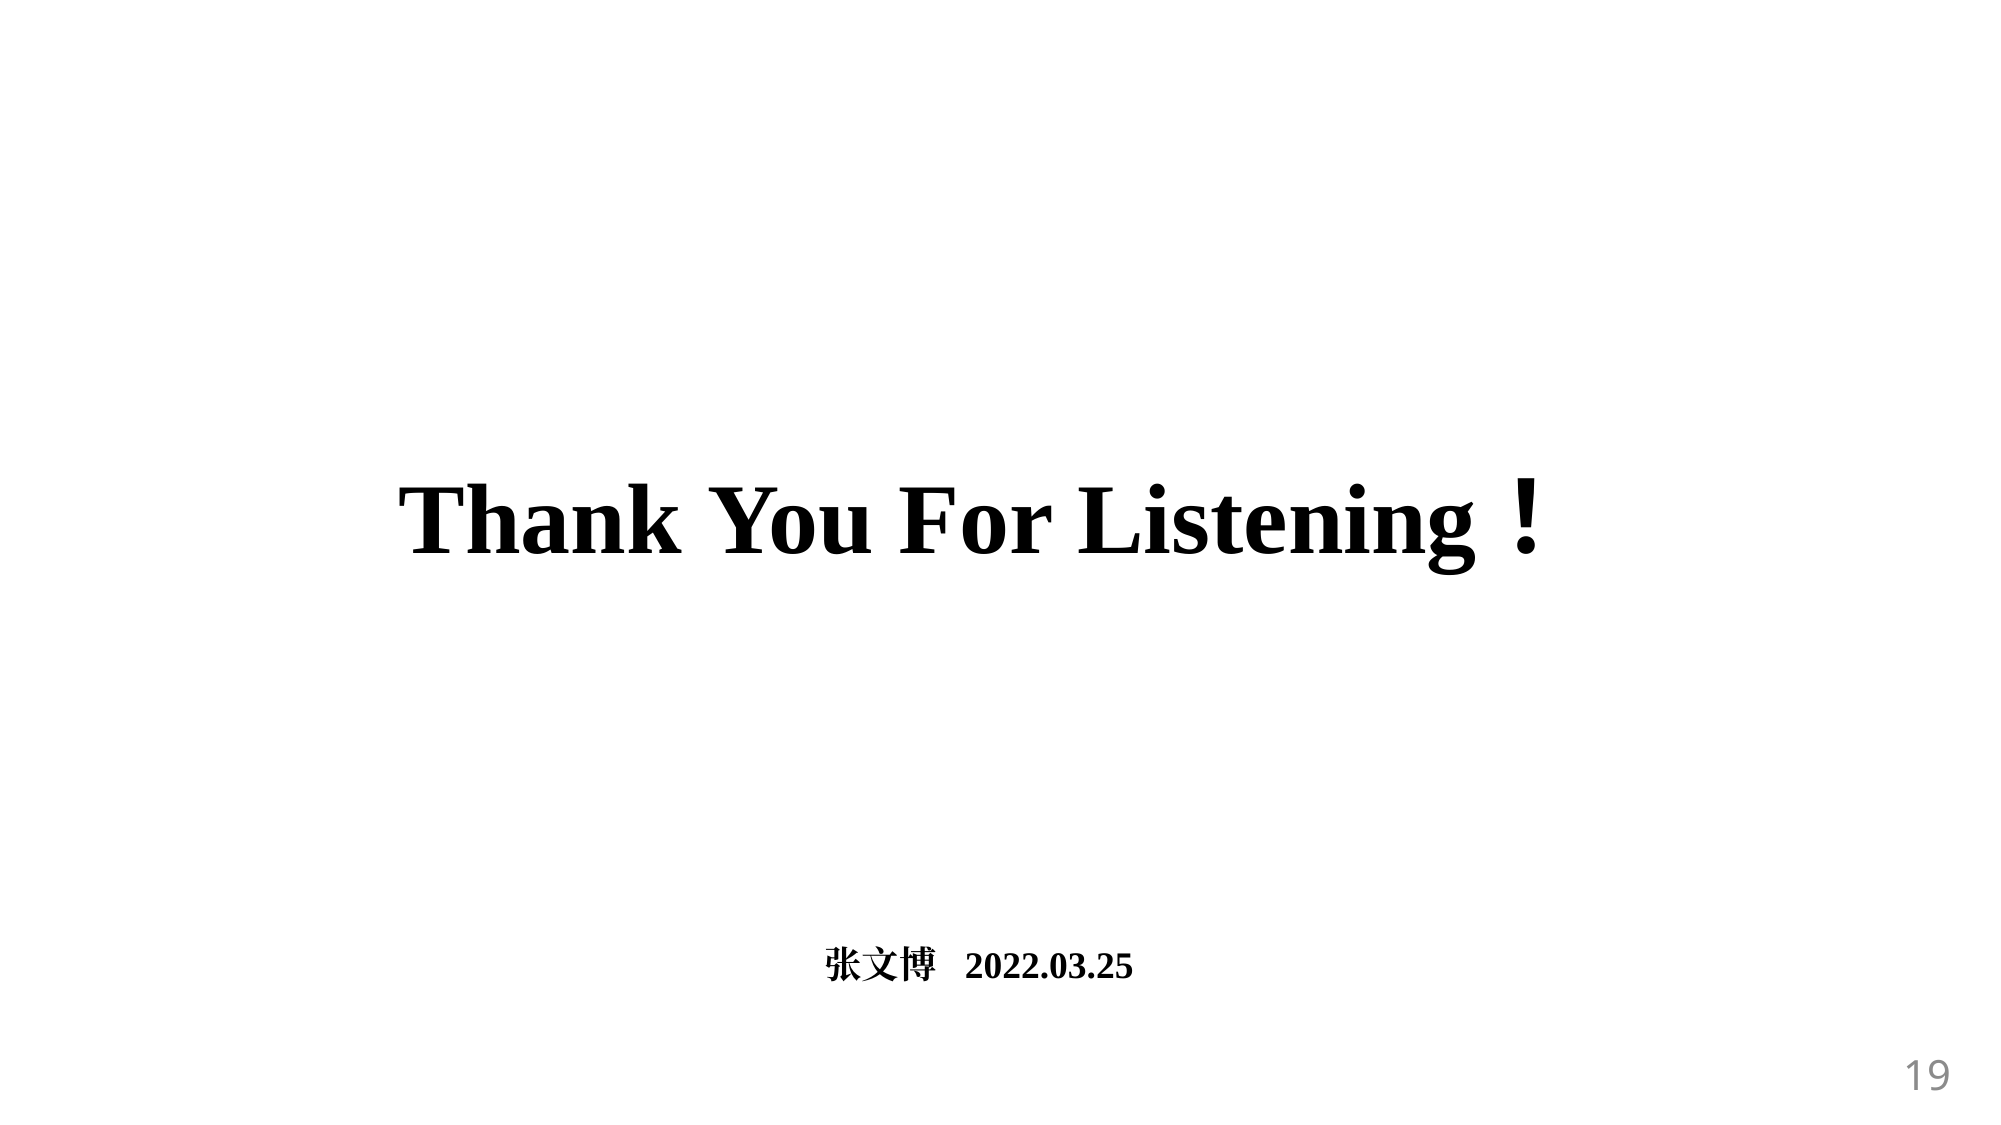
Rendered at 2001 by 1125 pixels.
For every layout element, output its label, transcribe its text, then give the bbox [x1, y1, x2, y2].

text_box Thank You For Listening！ [0, 456, 2000, 586]
text_box 张文博 2022.03.25 [809, 933, 1191, 994]
slide_number 19 [1876, 1047, 1967, 1107]
